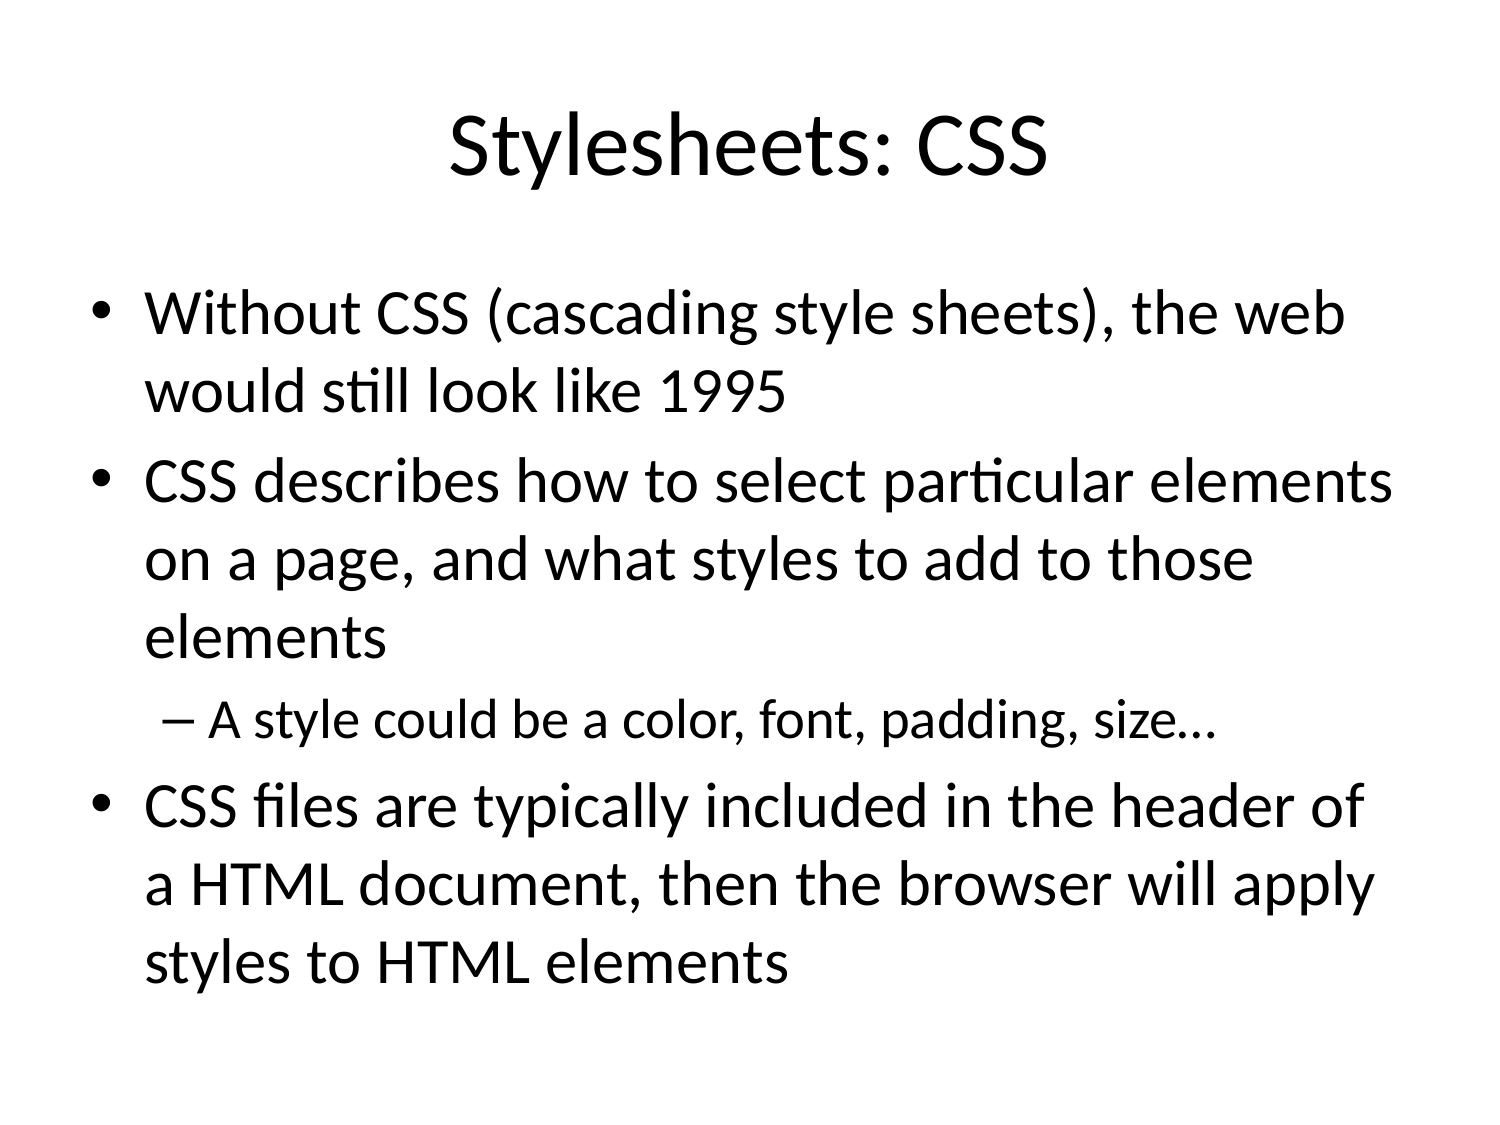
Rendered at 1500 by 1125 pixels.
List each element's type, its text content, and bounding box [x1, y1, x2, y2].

list Without CSS (cascading style sheets), the web would still look like 1995 CSS describes how to select particular elements on a page, and what styles to add to those elements A style could be a color, font, padding, size… CSS files are typically included in the header of a HTML document, then the browser will apply styles to HTML elements [75, 262, 1425, 1005]
title Stylesheets: CSS [75, 45, 1425, 233]
